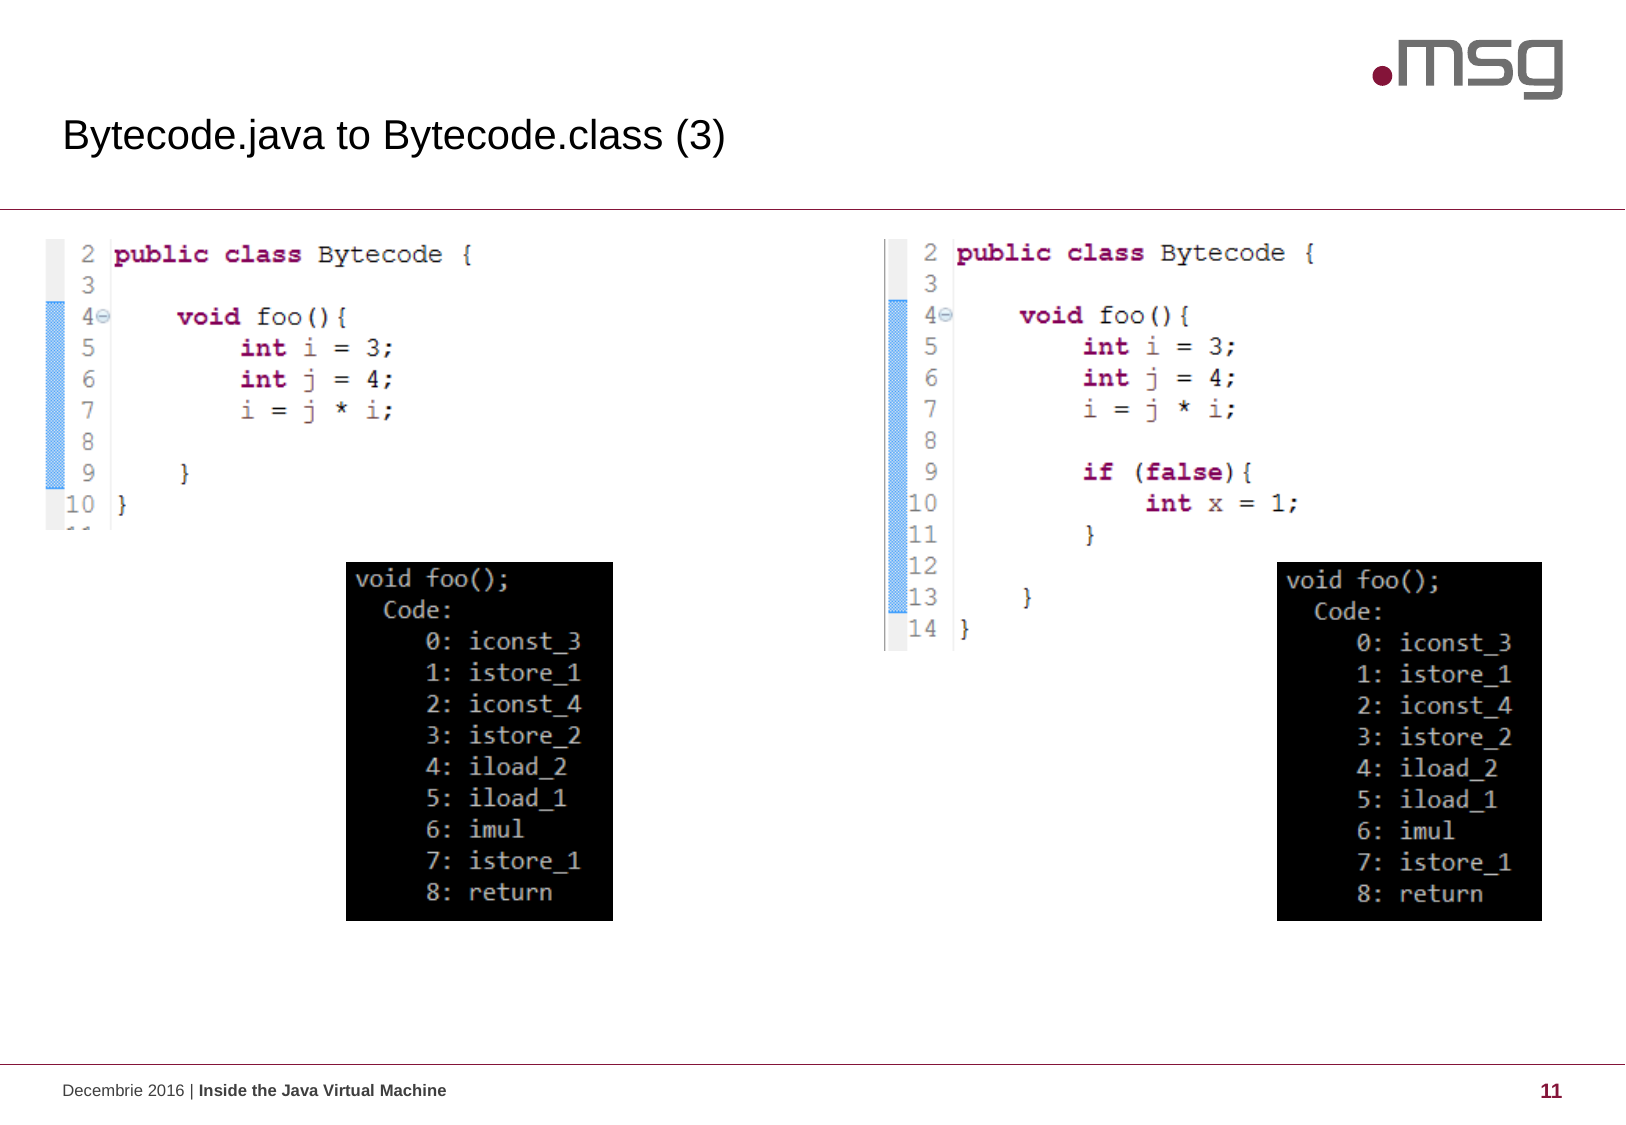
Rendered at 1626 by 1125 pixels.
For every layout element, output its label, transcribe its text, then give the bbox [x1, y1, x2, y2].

title Bytecode.java to Bytecode.class (3) [62, 67, 1286, 206]
picture [42, 238, 511, 530]
picture [884, 238, 1542, 921]
slide_number 11 [1485, 1078, 1563, 1102]
picture [346, 562, 613, 921]
footer Decembrie 2016 | Inside the Java Virtual Machine [62, 1078, 1286, 1102]
